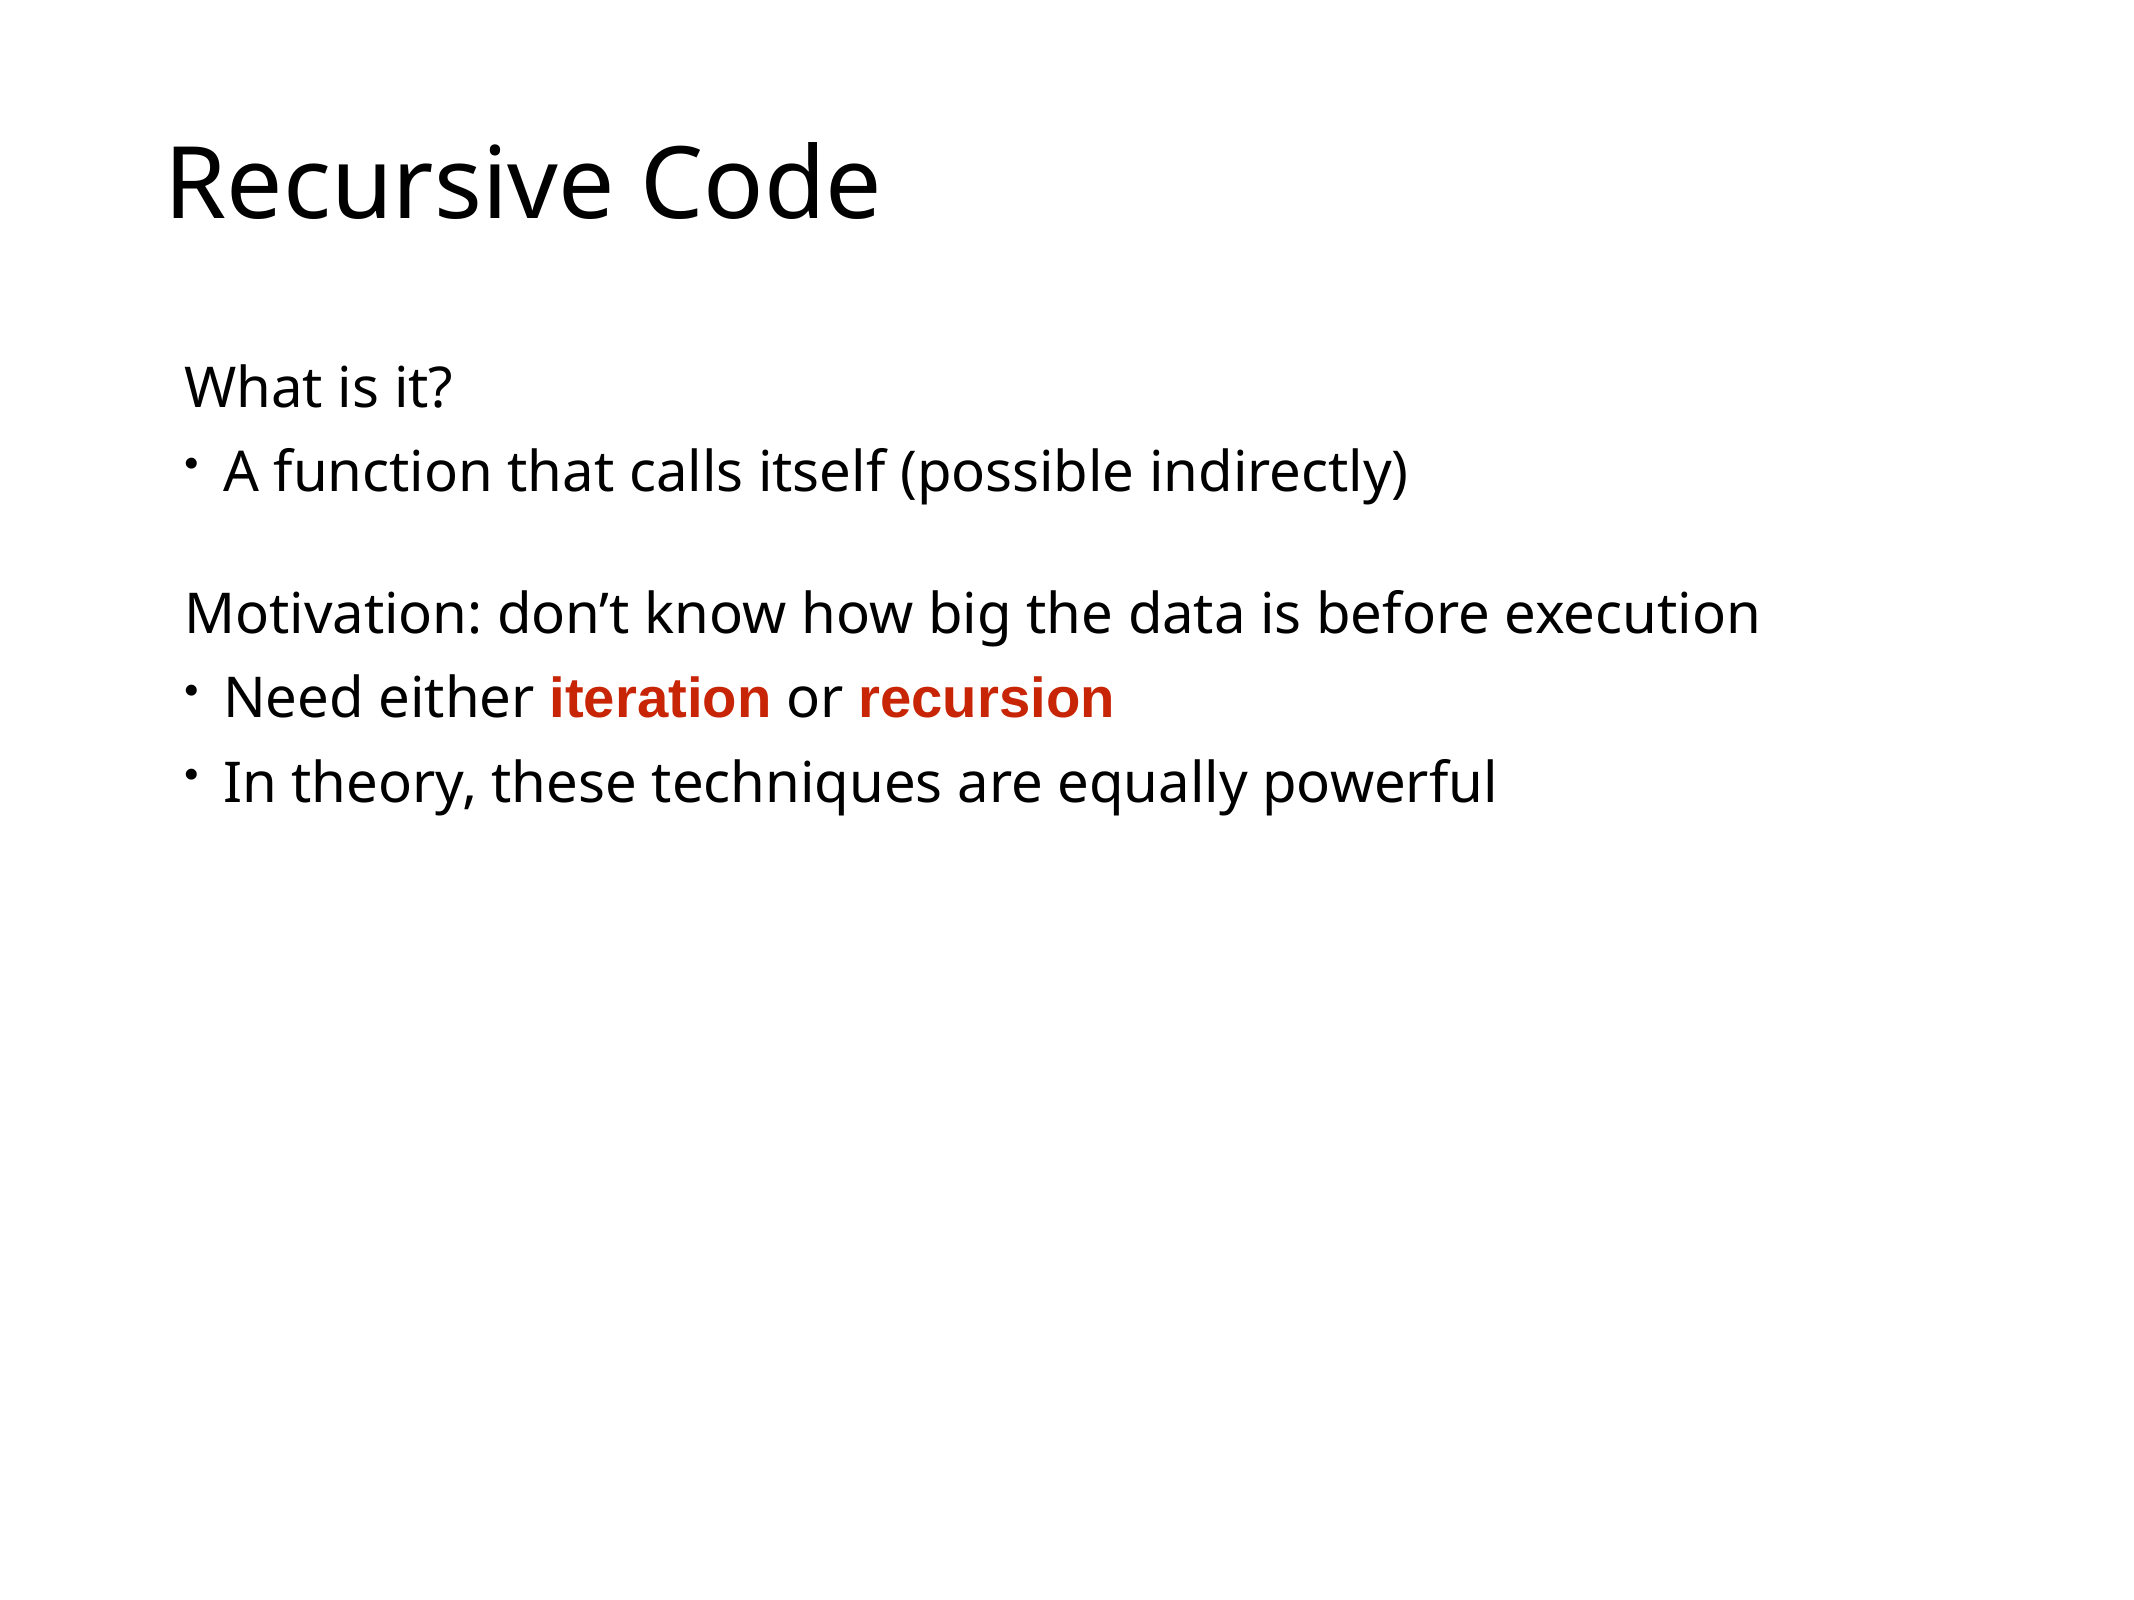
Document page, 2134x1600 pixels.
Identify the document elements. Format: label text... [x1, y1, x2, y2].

title Recursive Code [156, 72, 1978, 285]
list What is it? A function that calls itself (possible indirectly) Motivation: don’t know how big the data is before execution Need either iteration or recursion In theory, these techniques are equally powerful [156, 342, 2113, 1231]
